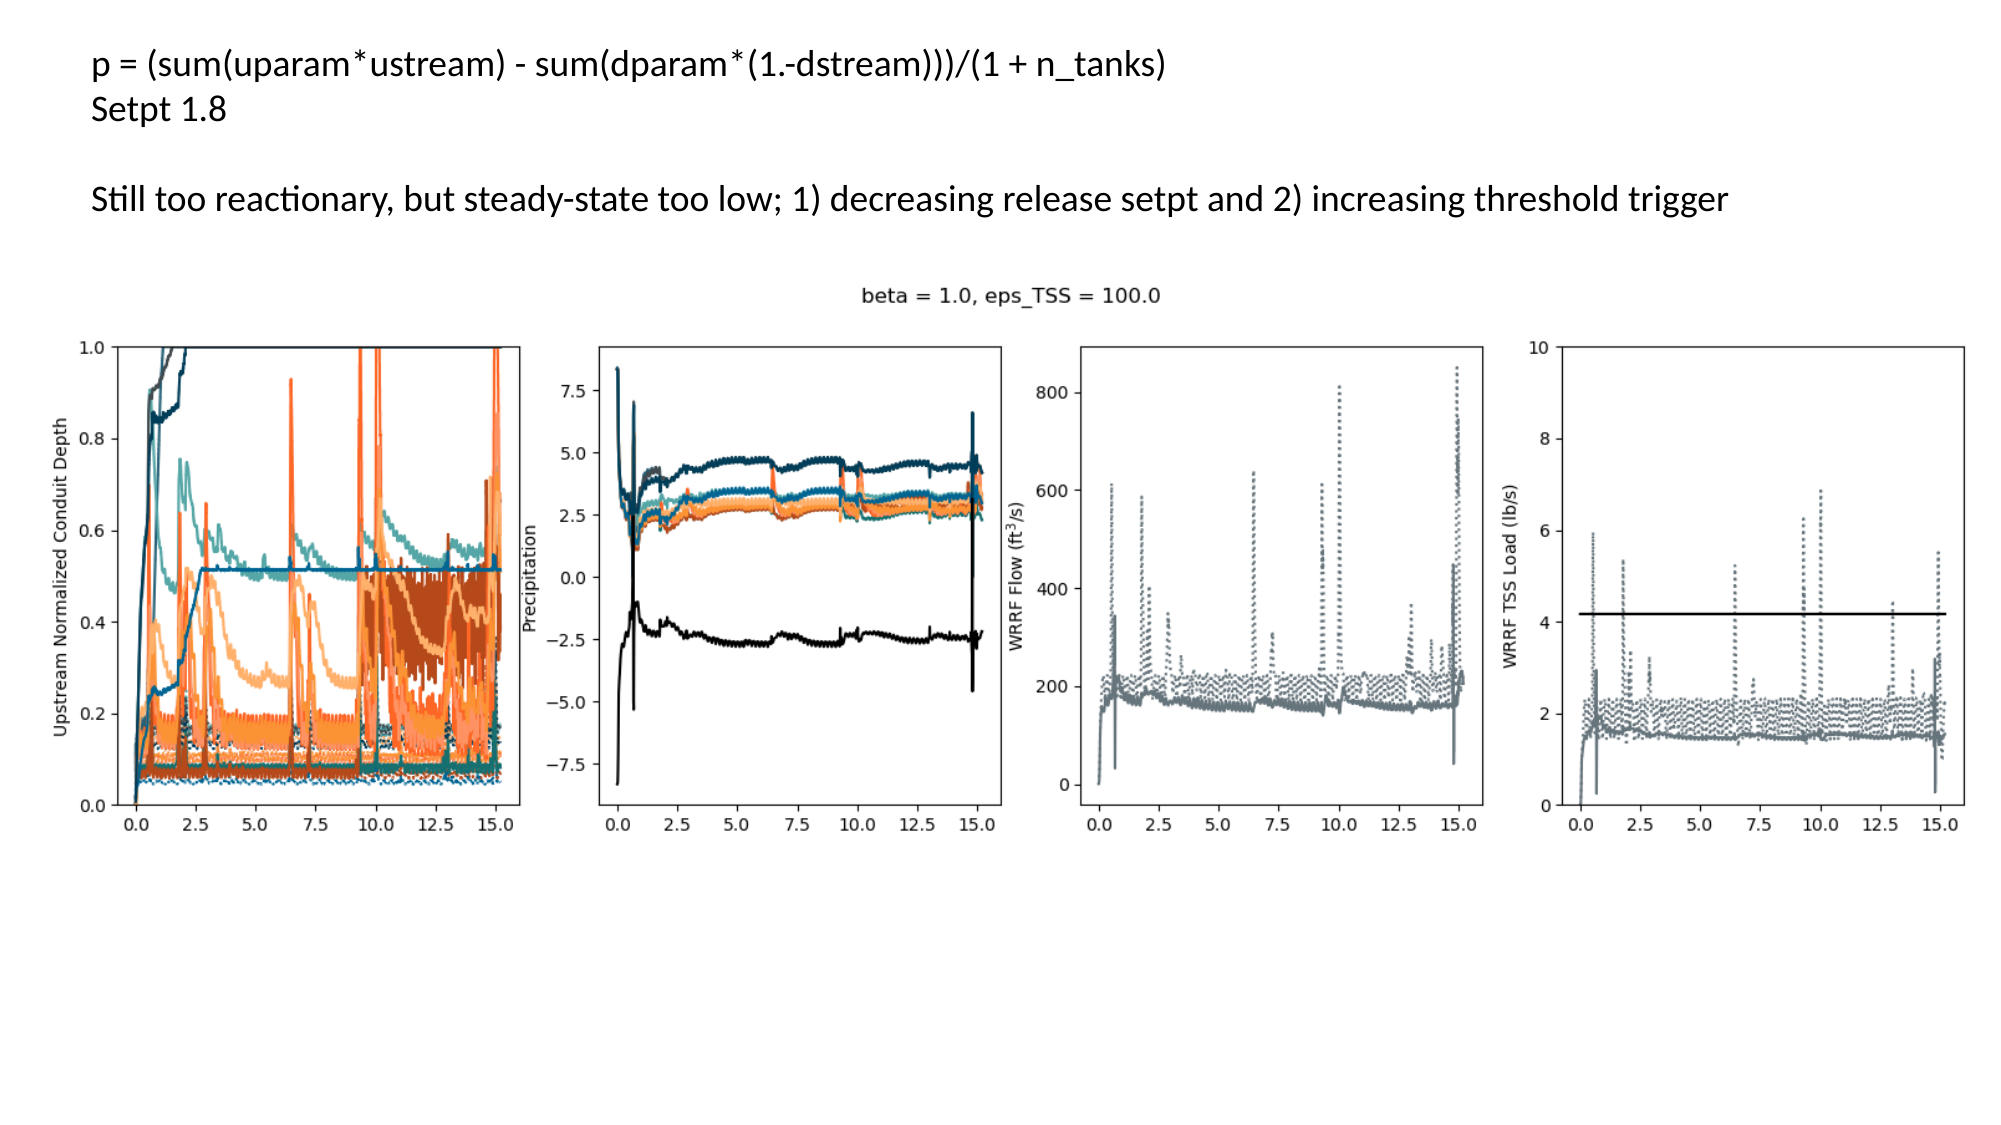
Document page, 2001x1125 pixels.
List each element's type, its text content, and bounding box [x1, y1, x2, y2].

picture [24, 278, 1975, 847]
text_box p = (sum(uparam*ustream) - sum(dparam*(1.-dstream)))/(1 + n_tanks) Setpt 1.8 Still too reactionary, but steady-state too low; 1) decreasing release setpt and 2) increasing threshold trigger [76, 31, 1878, 226]
